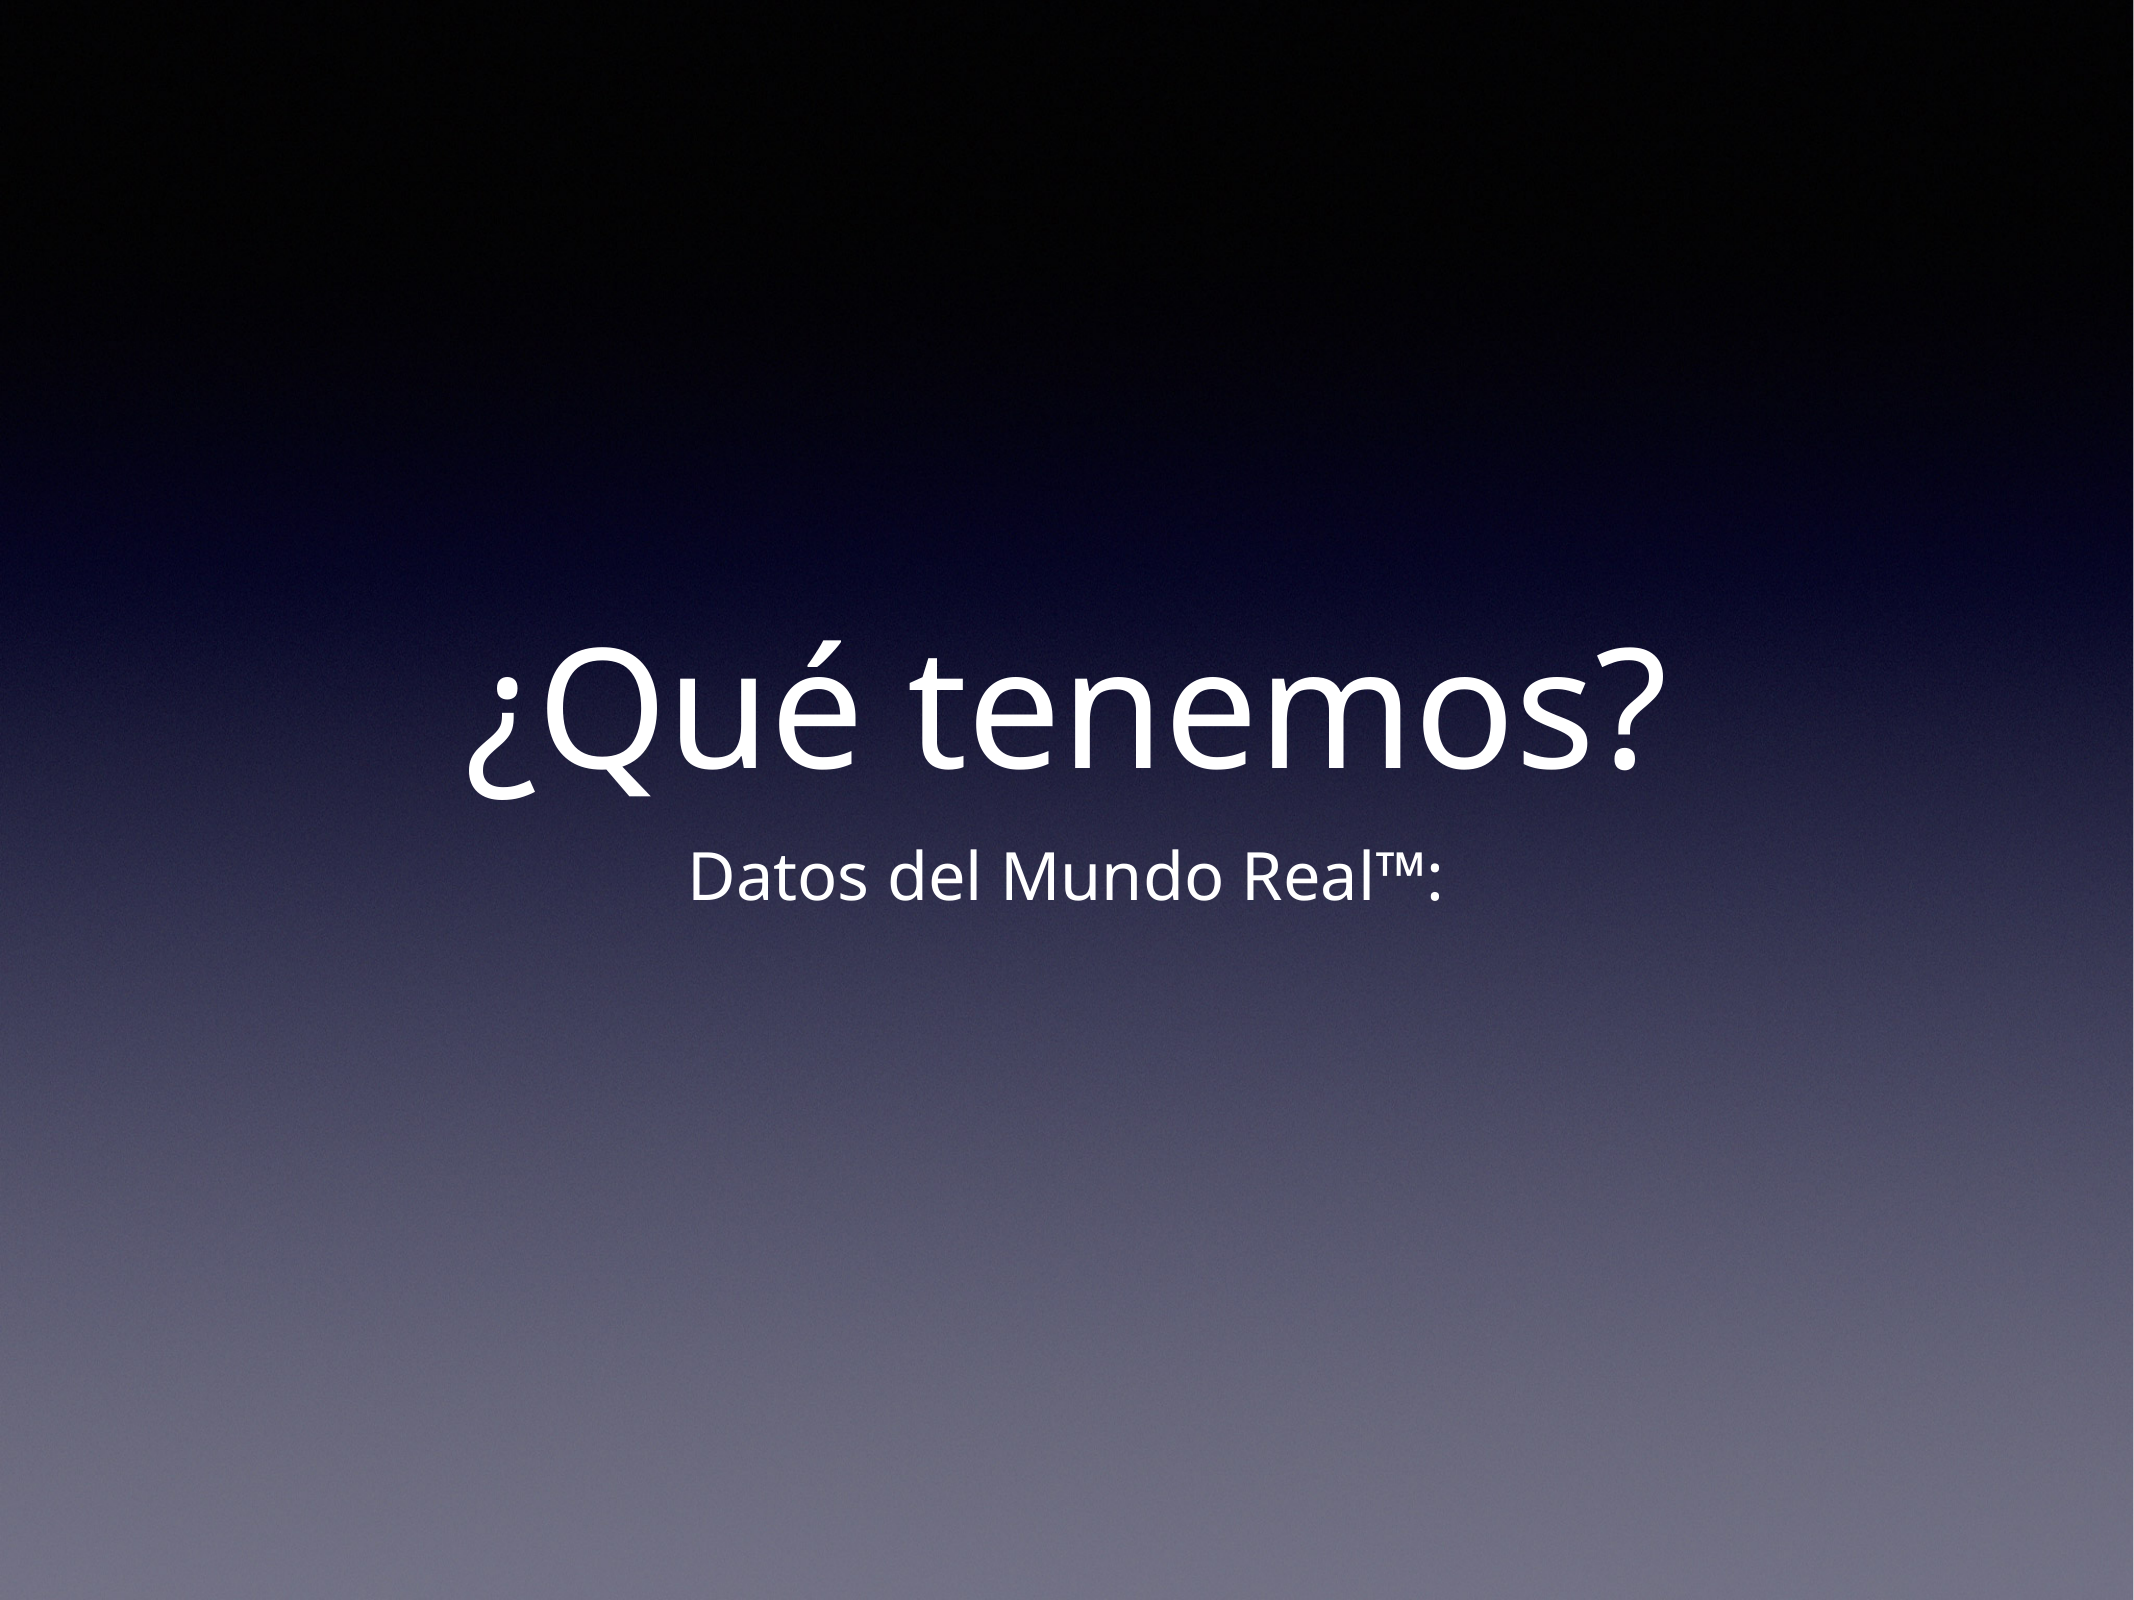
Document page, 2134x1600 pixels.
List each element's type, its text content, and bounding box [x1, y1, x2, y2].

title ¿Qué tenemos? [207, 268, 1926, 811]
subtitle Datos del Mundo Real™: [207, 824, 1926, 1011]
picture [0, 0, 2134, 1600]
